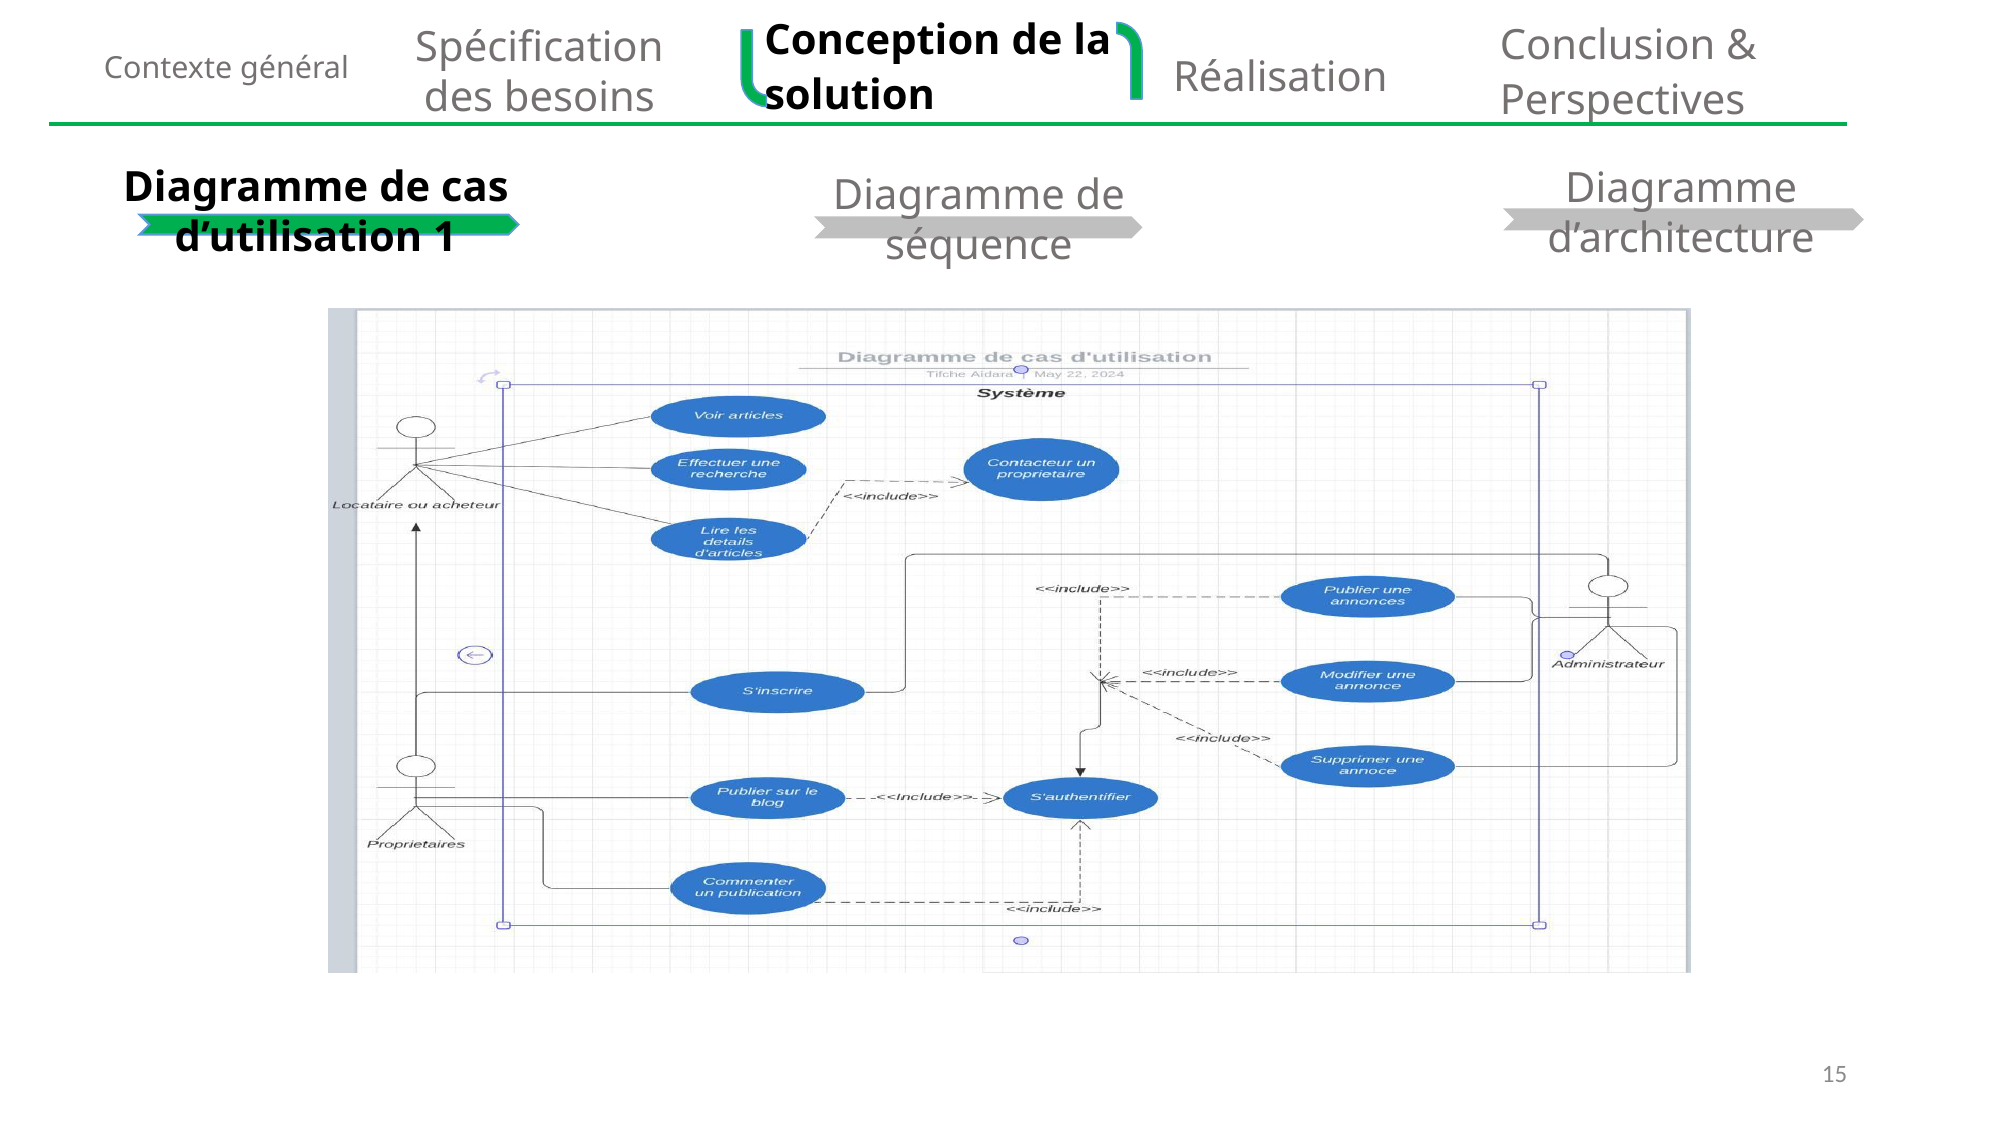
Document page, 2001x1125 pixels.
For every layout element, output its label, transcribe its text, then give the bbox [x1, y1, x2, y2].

text_box Diagramme de séquence [737, 160, 1221, 276]
picture [328, 308, 1691, 973]
text_box Conclusion & Perspectives [1499, 31, 1863, 105]
text_box Contexte général [103, 33, 365, 101]
text_box [1116, 22, 1143, 100]
text_box Spécification des besoins [376, 33, 703, 108]
text_box Diagramme d’architecture [1439, 153, 1923, 269]
text_box Conception de la solution [764, 26, 1127, 100]
text_box Réalisation [1173, 35, 1500, 110]
slide_number 15 [1412, 1042, 1863, 1103]
text_box Diagramme de cas d’utilisation 1 [43, 152, 589, 268]
text_box [741, 29, 767, 107]
